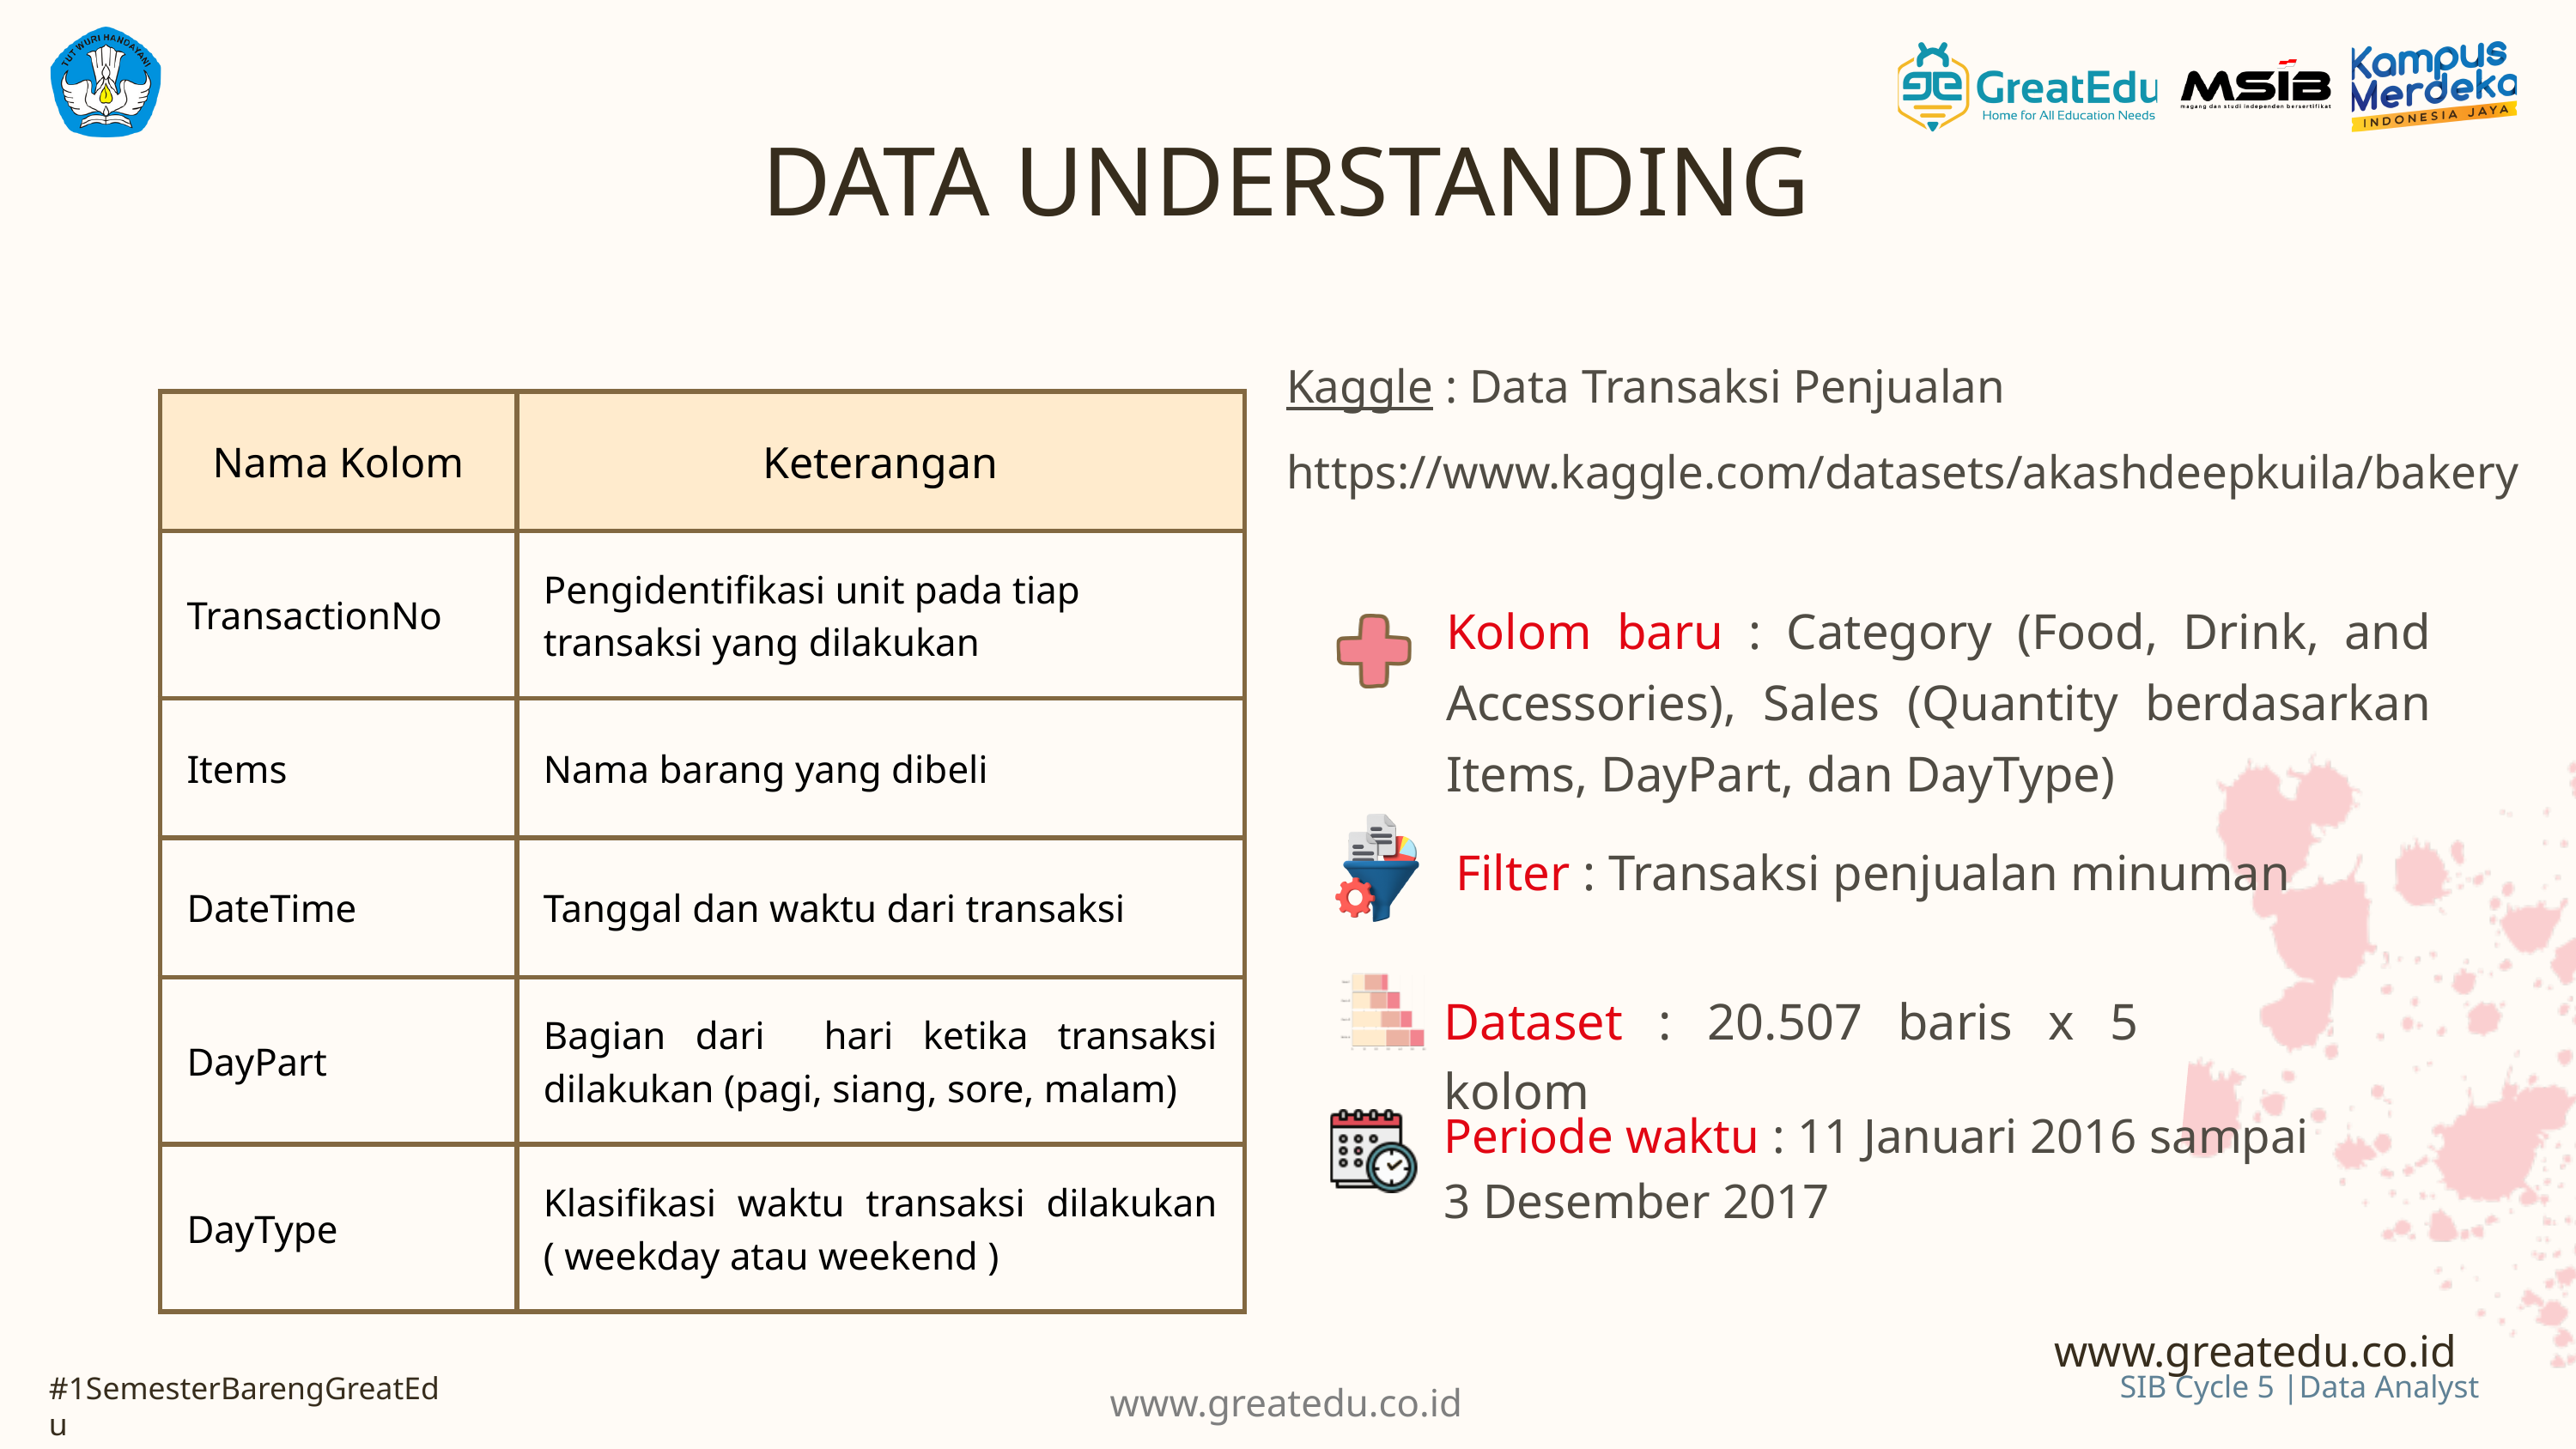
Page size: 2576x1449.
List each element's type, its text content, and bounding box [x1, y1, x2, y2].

text_box SIB Cycle 5 |Data Analyst [2029, 1367, 2480, 1405]
text_box Periode waktu : 11 Januari 2016 sampai 3 Desember 2017 [1443, 1096, 2310, 1228]
text_box [2157, 46, 2355, 137]
table_cell TransactionNo [162, 533, 514, 696]
text_box [1898, 41, 2158, 132]
text_box Kaggle : Data Transaksi Penjualan https://www.kaggle.com/datasets/akashdeepkuila/bakery [1286, 342, 2552, 498]
table_cell DayType [162, 1147, 514, 1309]
table_header Nama Kolom [162, 394, 514, 529]
text_box [1336, 614, 1412, 689]
table_cell DayPart [162, 979, 514, 1142]
table_cell Klasifikasi waktu transaksi dilakukan ( weekday atau weekend ) [519, 1147, 1242, 1309]
text_box [2166, 507, 2576, 1428]
text_box Kolom baru : Category (Food, Drink, and Accessories), Sales (Quantity berdasarkan Items, DayPart, dan DayType) [1446, 586, 2432, 802]
table_header Keterangan [519, 394, 1242, 529]
text_box [50, 27, 161, 137]
table_cell Nama barang yang dibeli [519, 700, 1242, 835]
text_box #1SemesterBarengGreatEdu [48, 1369, 459, 1442]
table_cell DateTime [162, 840, 514, 975]
table_cell Items [162, 700, 514, 835]
table_cell Pengidentifikasi unit pada tiap transaksi yang dilakukan [519, 533, 1242, 696]
table_cell Bagian dari hari ketika transaksi dilakukan (pagi, siang, sore, malam) [519, 979, 1242, 1142]
text_box www.greatedu.co.id [1942, 1303, 2458, 1376]
text_box Filter : Transaksi penjualan minuman [1455, 832, 2312, 900]
text_box [1334, 814, 1419, 922]
picture [1332, 966, 1435, 1059]
text_box [1330, 1109, 1418, 1193]
text_box www.greatedu.co.id [1074, 1361, 1498, 1424]
text_box [2351, 41, 2518, 132]
table_cell Tanggal dan waktu dari transaksi [519, 840, 1242, 975]
text_box DATA UNDERSTANDING [751, 120, 1821, 235]
text_box Dataset : 20.507 baris x 5 kolom [1443, 980, 2139, 1096]
